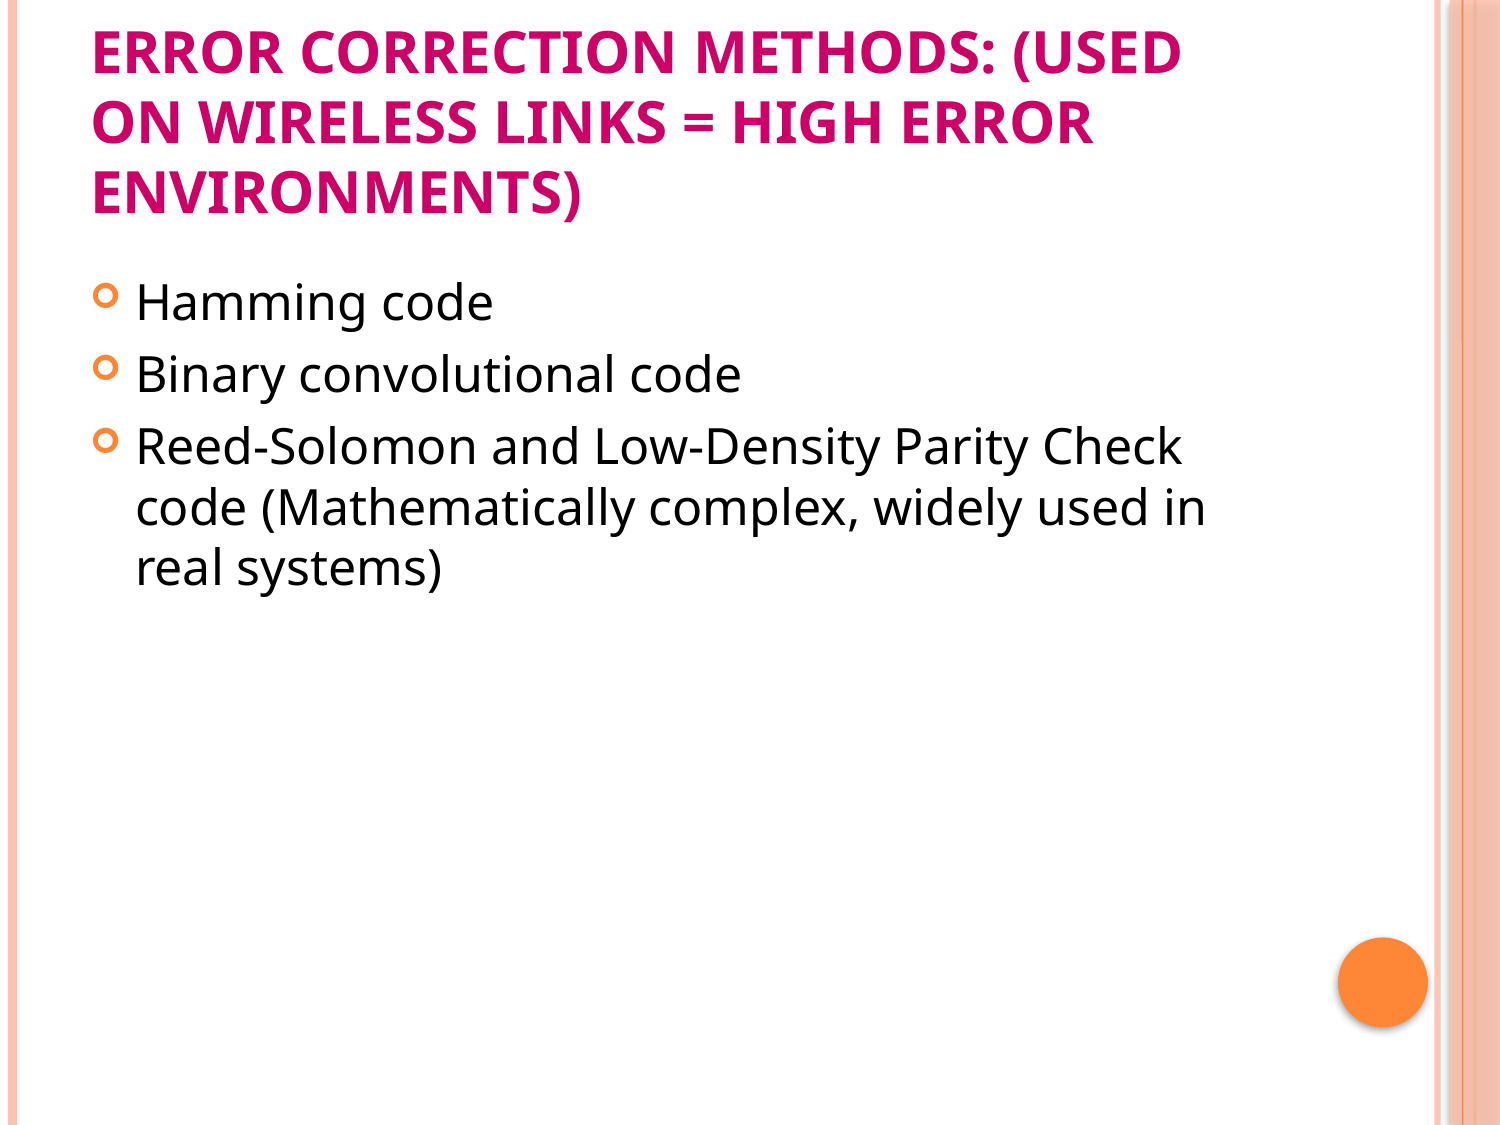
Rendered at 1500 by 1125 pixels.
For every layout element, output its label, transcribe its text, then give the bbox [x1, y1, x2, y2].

list Hamming code Binary convolutional code Reed-Solomon and Low-Density Parity Check code (Mathematically complex, widely used in real systems) [75, 262, 1300, 1062]
title Error correction methods: (used on wireless links = high error environments) [75, 45, 1300, 233]
